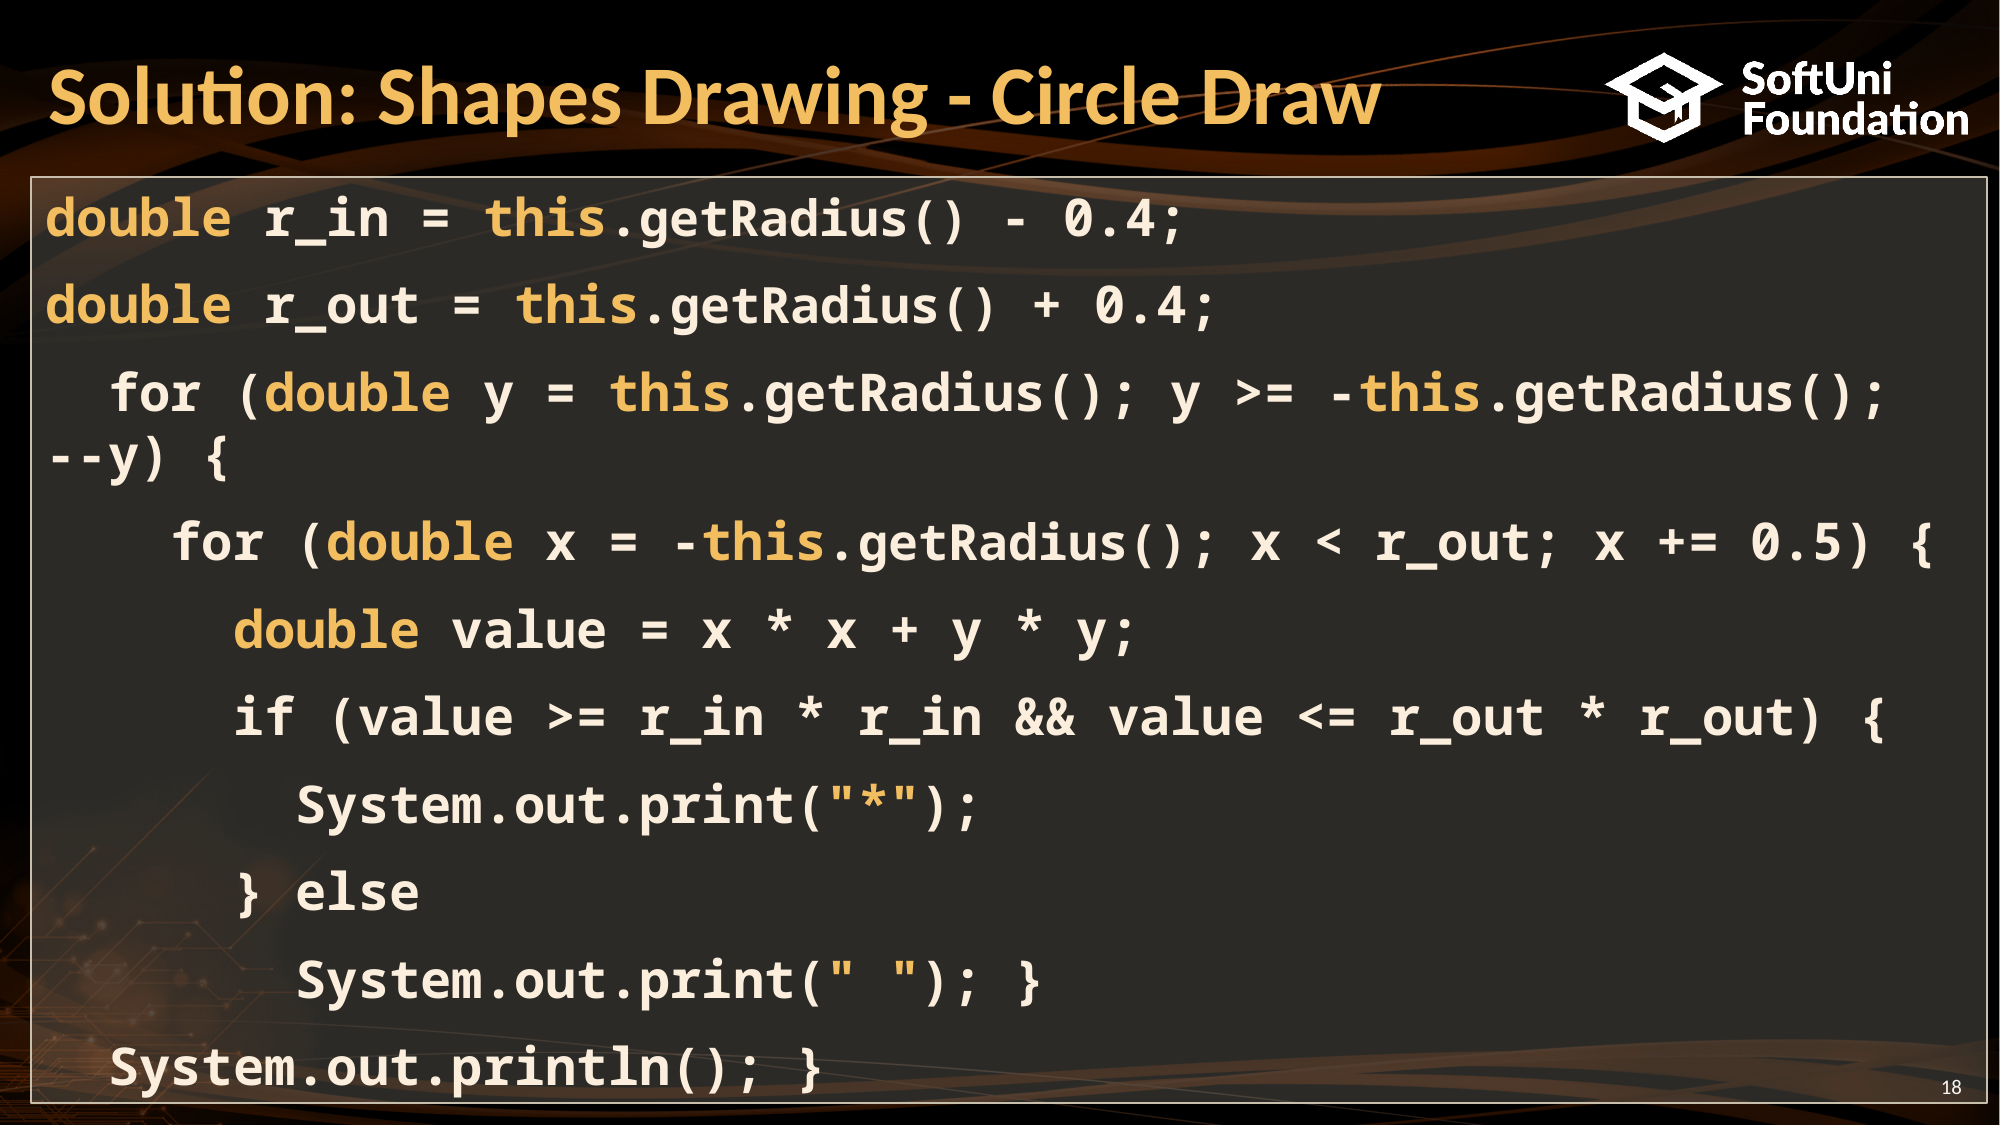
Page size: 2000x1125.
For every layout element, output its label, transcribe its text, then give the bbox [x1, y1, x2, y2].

text_box double r_in = this.getRadius() - 0.4; double r_out = this.getRadius() + 0.4; for (double y = this.getRadius(); y >= -this.getRadius(); --y) { for (double x = -this.getRadius(); x < r_out; x += 0.5) { double value = x * x + y * y; if (value >= r_in * r_in && value <= r_out * r_out) { System.out.print("*"); } else System.out.print(" "); } System.out.println(); } [30, 176, 1988, 1104]
title Solution: Shapes Drawing - Circle Draw [30, 6, 1602, 176]
picture [0, 0, 2000, 1125]
